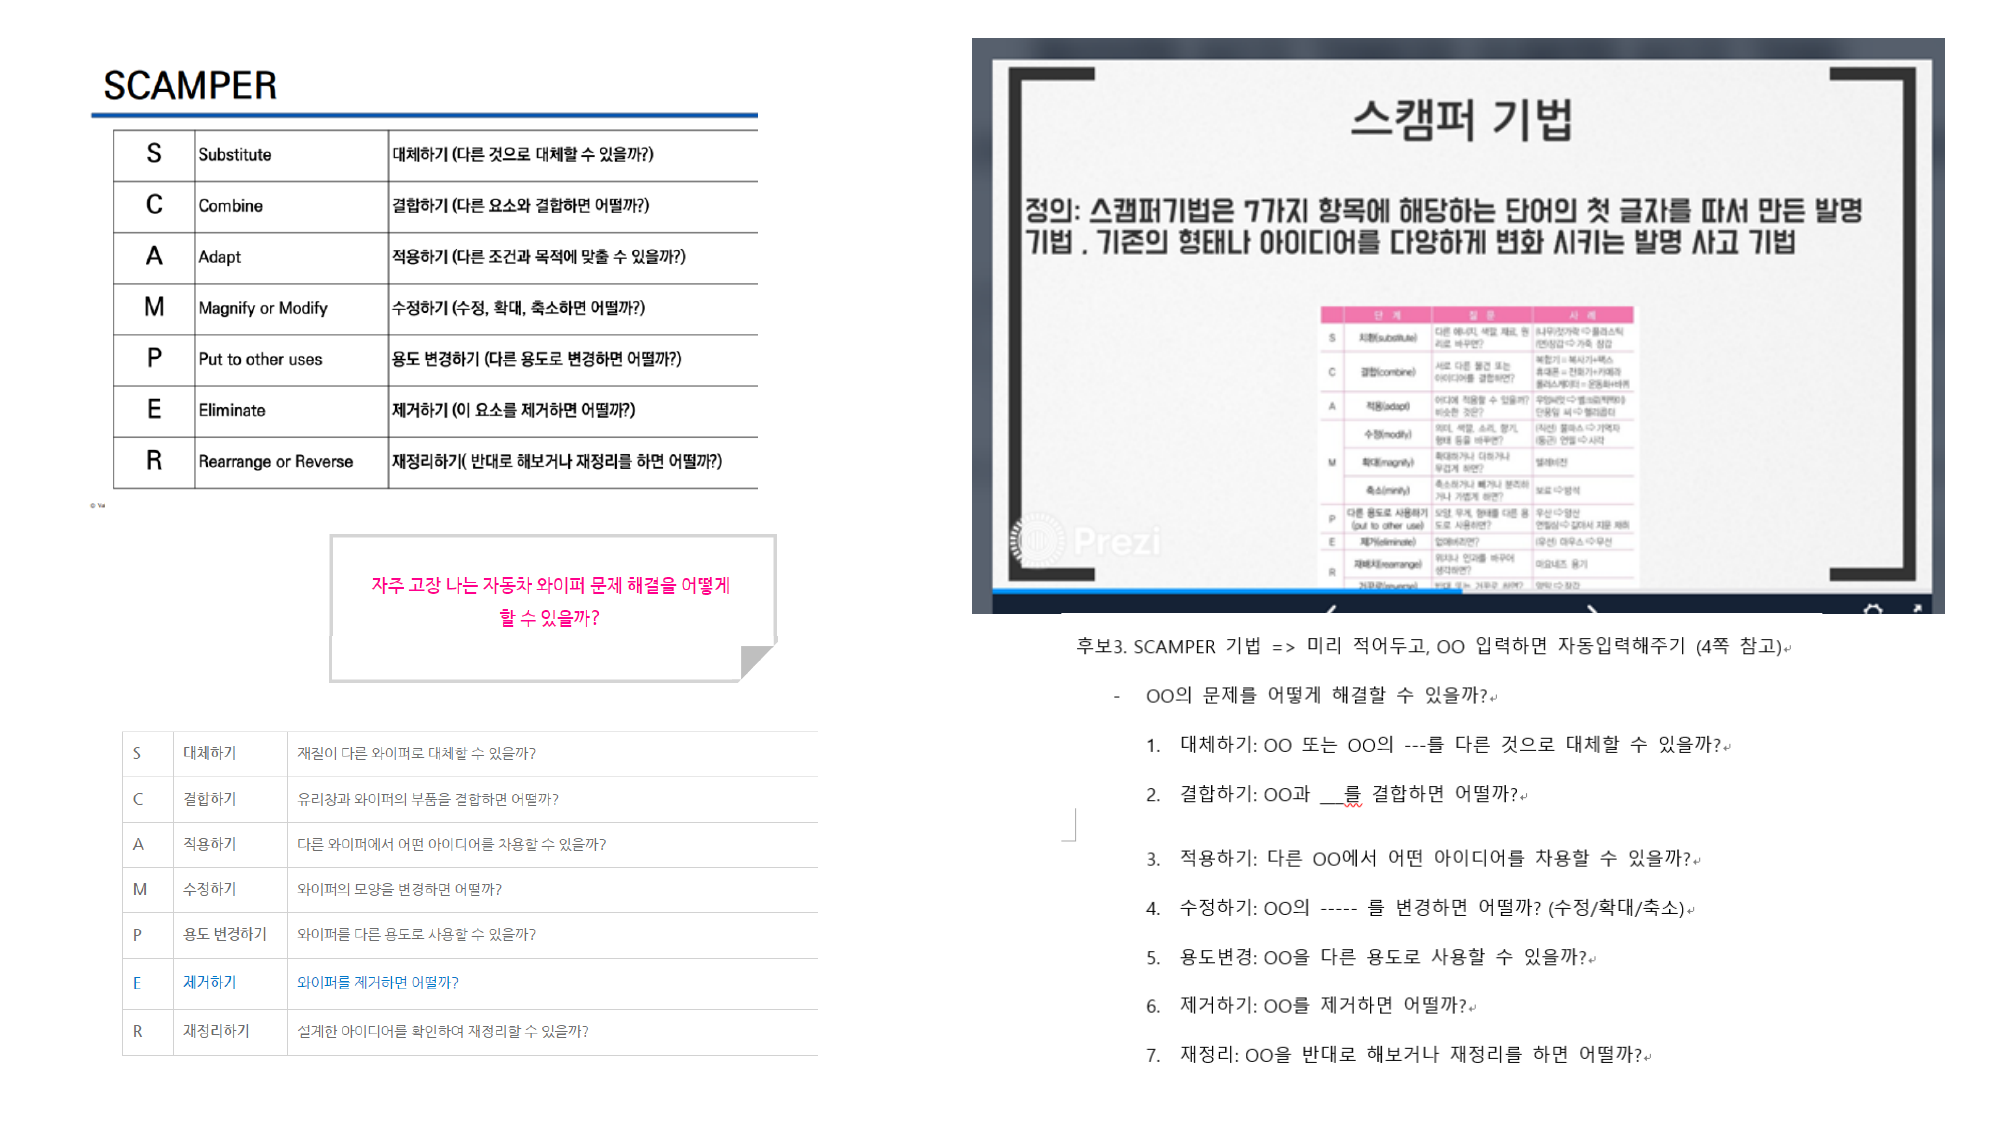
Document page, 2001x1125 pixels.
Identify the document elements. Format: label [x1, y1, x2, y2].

picture [72, 43, 818, 1092]
picture [972, 38, 1946, 1074]
